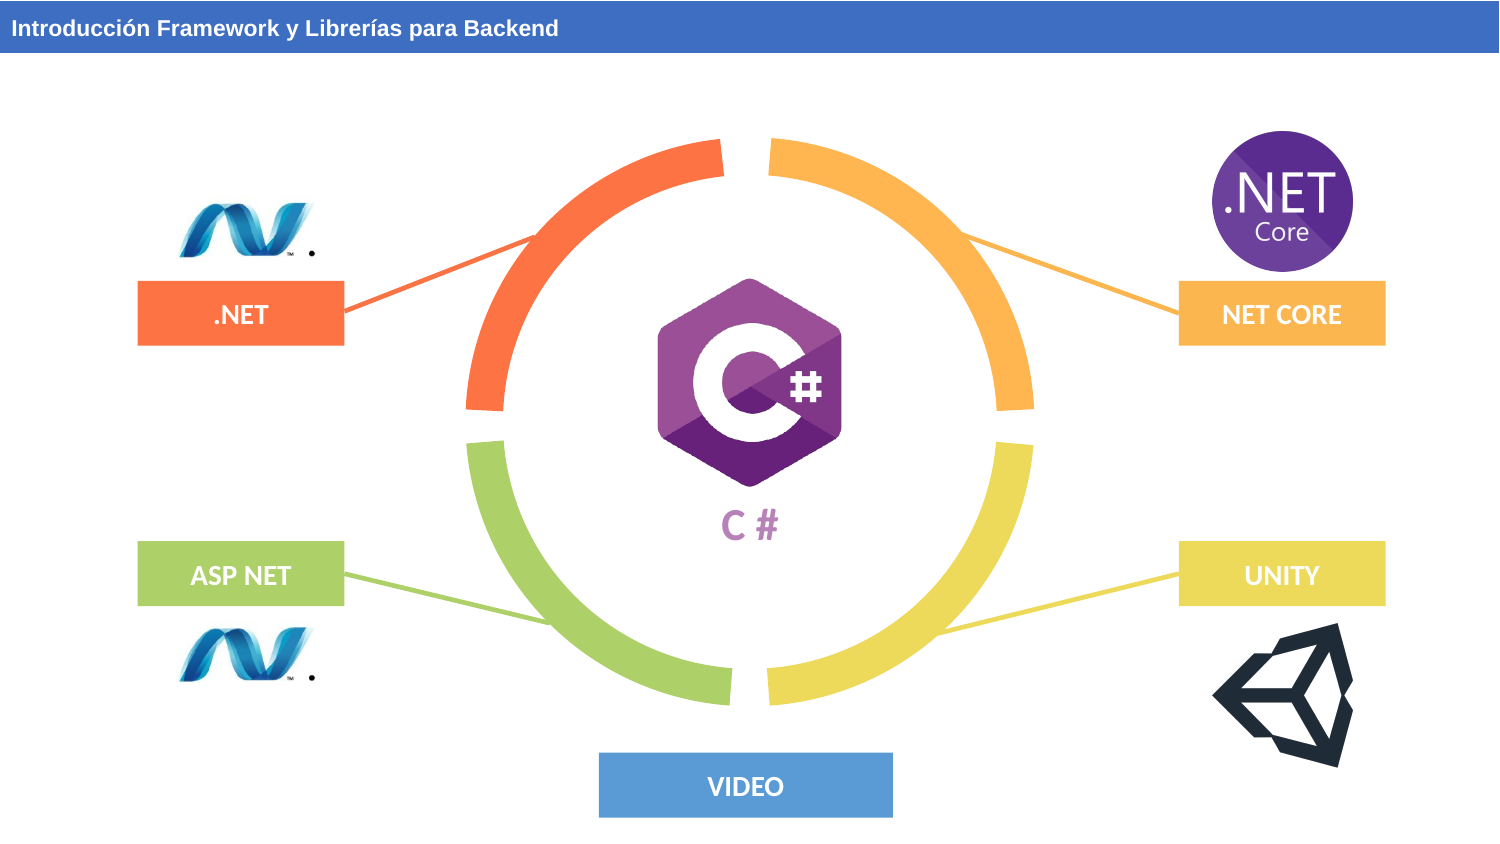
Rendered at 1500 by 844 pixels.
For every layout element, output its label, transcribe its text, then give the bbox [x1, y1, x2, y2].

text_box .NET [137, 280, 345, 346]
picture [649, 271, 851, 493]
picture [165, 191, 317, 259]
text_box Introducción Framework y Librerías para Backend [0, 8, 1500, 47]
text_box NET CORE [1178, 280, 1386, 346]
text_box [954, 231, 1180, 314]
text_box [344, 573, 551, 624]
text_box [0, 0, 1500, 8]
text_box [484, 429, 740, 687]
text_box ASP NET [137, 541, 345, 607]
text_box [761, 156, 1016, 418]
picture [165, 616, 317, 684]
text_box UNITY [1178, 541, 1386, 607]
picture [1211, 131, 1353, 273]
text_box [759, 430, 1015, 687]
text_box [0, 47, 1500, 54]
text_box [344, 236, 536, 312]
text_box VIDEO [598, 752, 893, 818]
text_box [937, 573, 1180, 634]
text_box [484, 157, 734, 418]
text_box C # [652, 501, 848, 565]
picture [1211, 623, 1353, 768]
